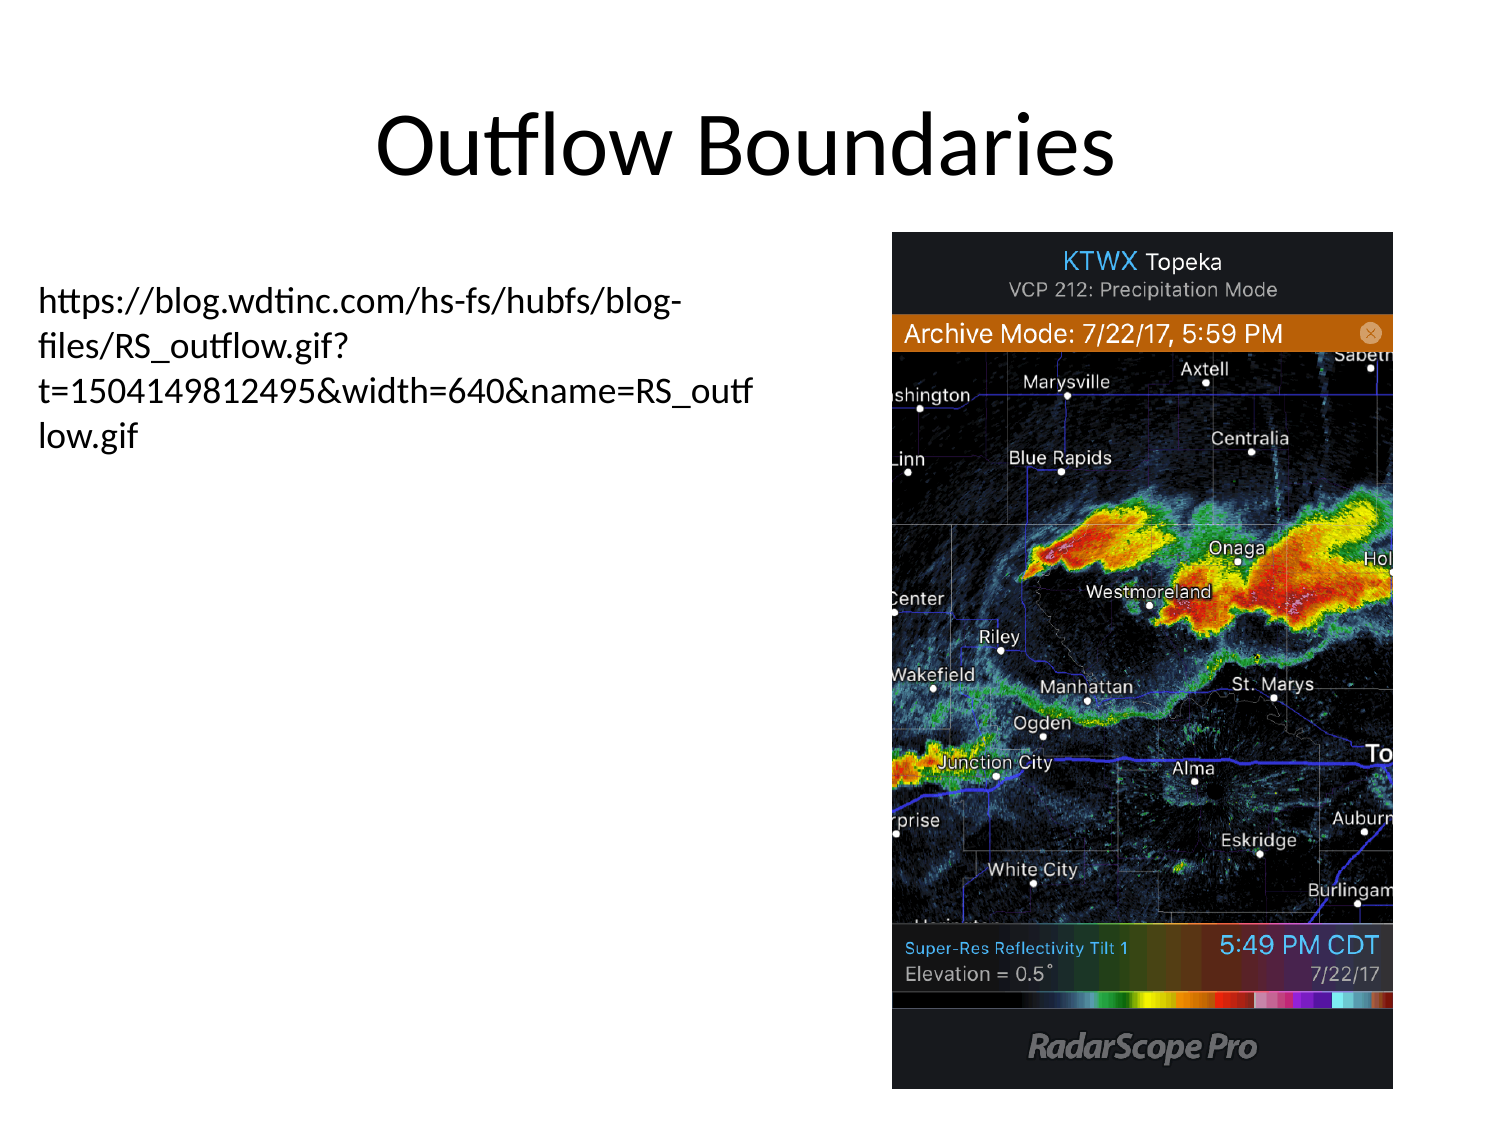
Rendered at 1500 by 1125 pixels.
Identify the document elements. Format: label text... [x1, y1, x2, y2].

text_box https://blog.wdtinc.com/hs-fs/hubfs/blog-files/RS_outflow.gif?t=1504149812495&width=640&name=RS_outflow.gif [23, 268, 774, 464]
picture [892, 232, 1393, 1089]
title Outflow Boundaries [75, 45, 1425, 233]
